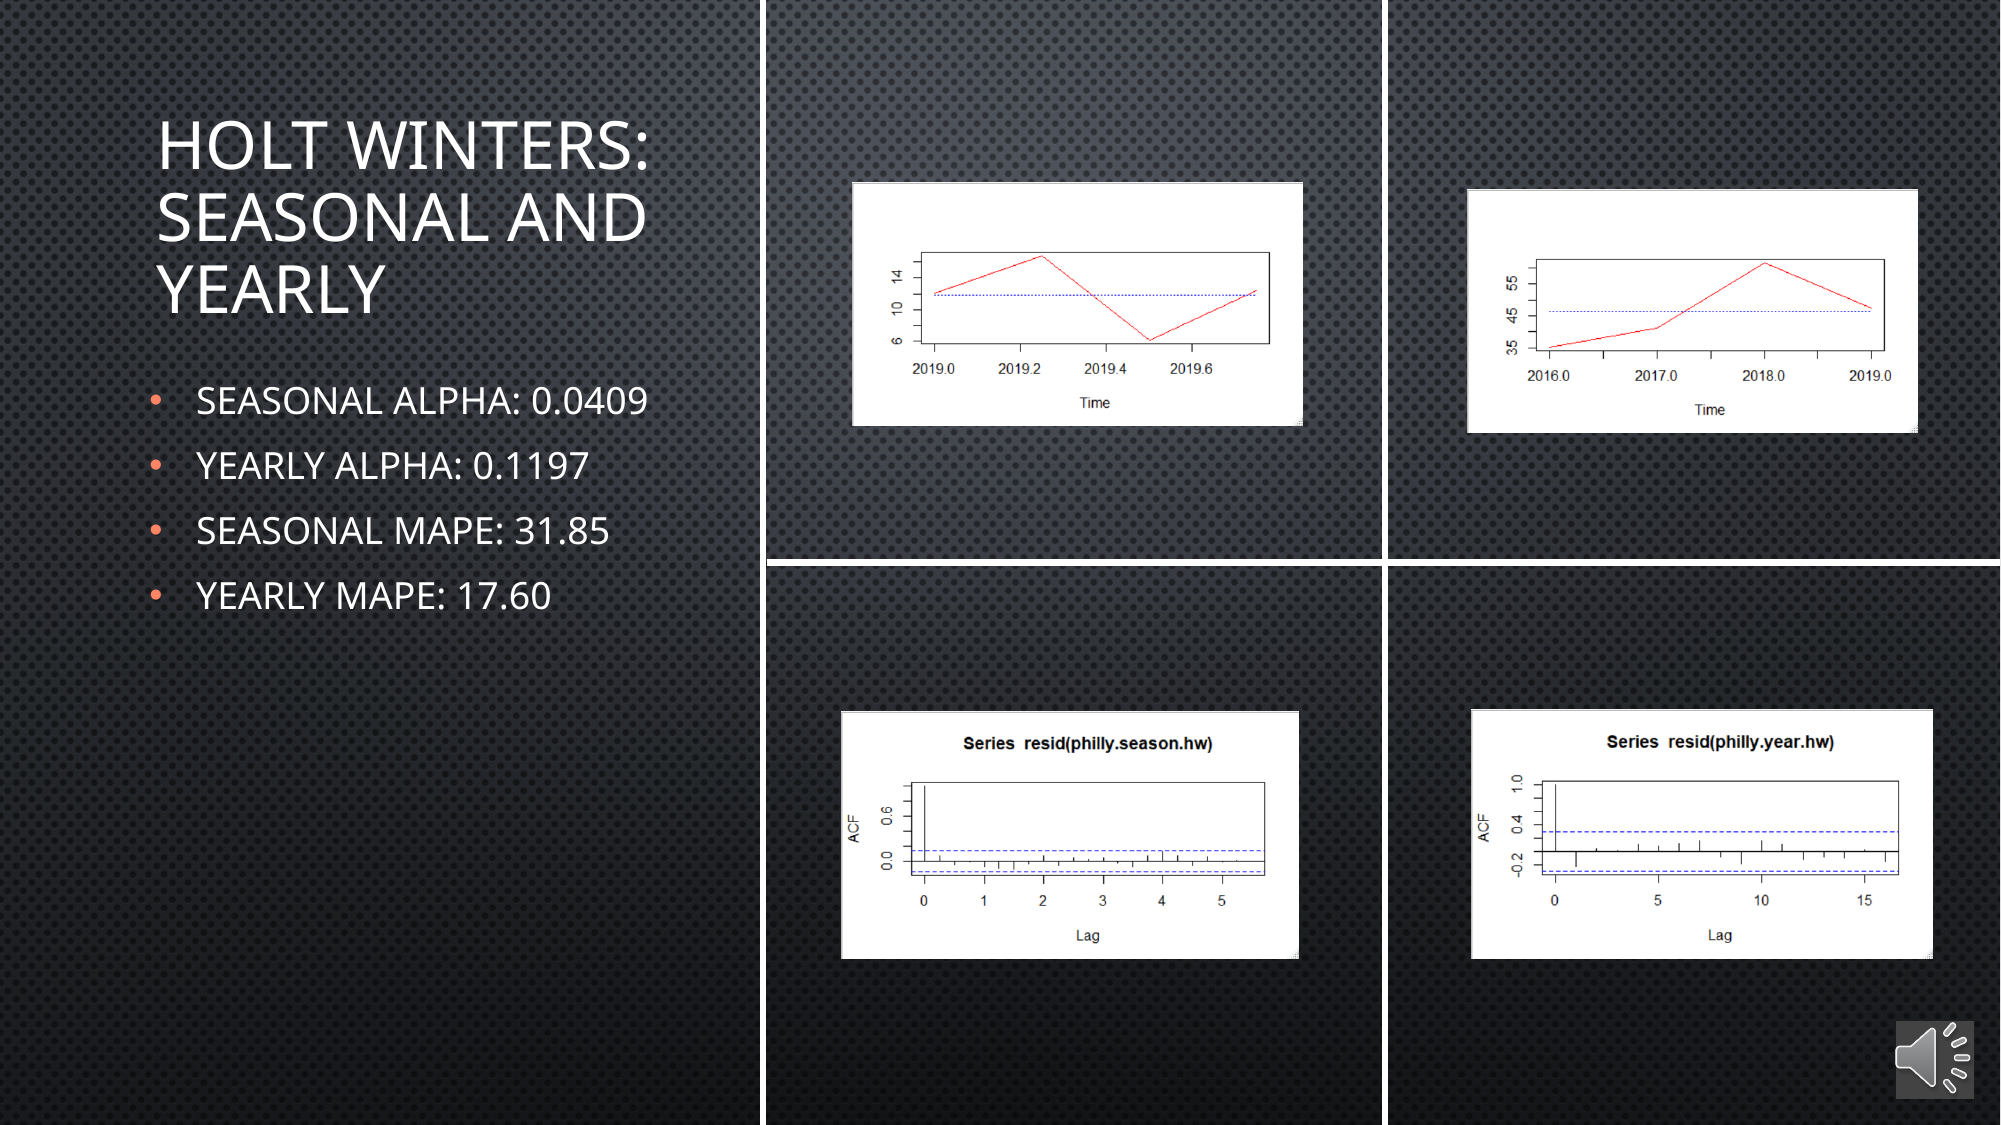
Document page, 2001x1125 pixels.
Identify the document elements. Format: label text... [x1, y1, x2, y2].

title Holt Winters: Seasonal and yearly [141, 99, 681, 340]
picture [1471, 708, 1934, 959]
picture [852, 181, 1303, 426]
text_box [1388, 0, 2000, 559]
picture [1894, 1019, 1976, 1101]
picture [841, 711, 1299, 959]
picture [1466, 189, 1918, 434]
text_box [766, 0, 1382, 1125]
text_box [1388, 566, 2000, 1125]
text_box [0, 0, 760, 1125]
